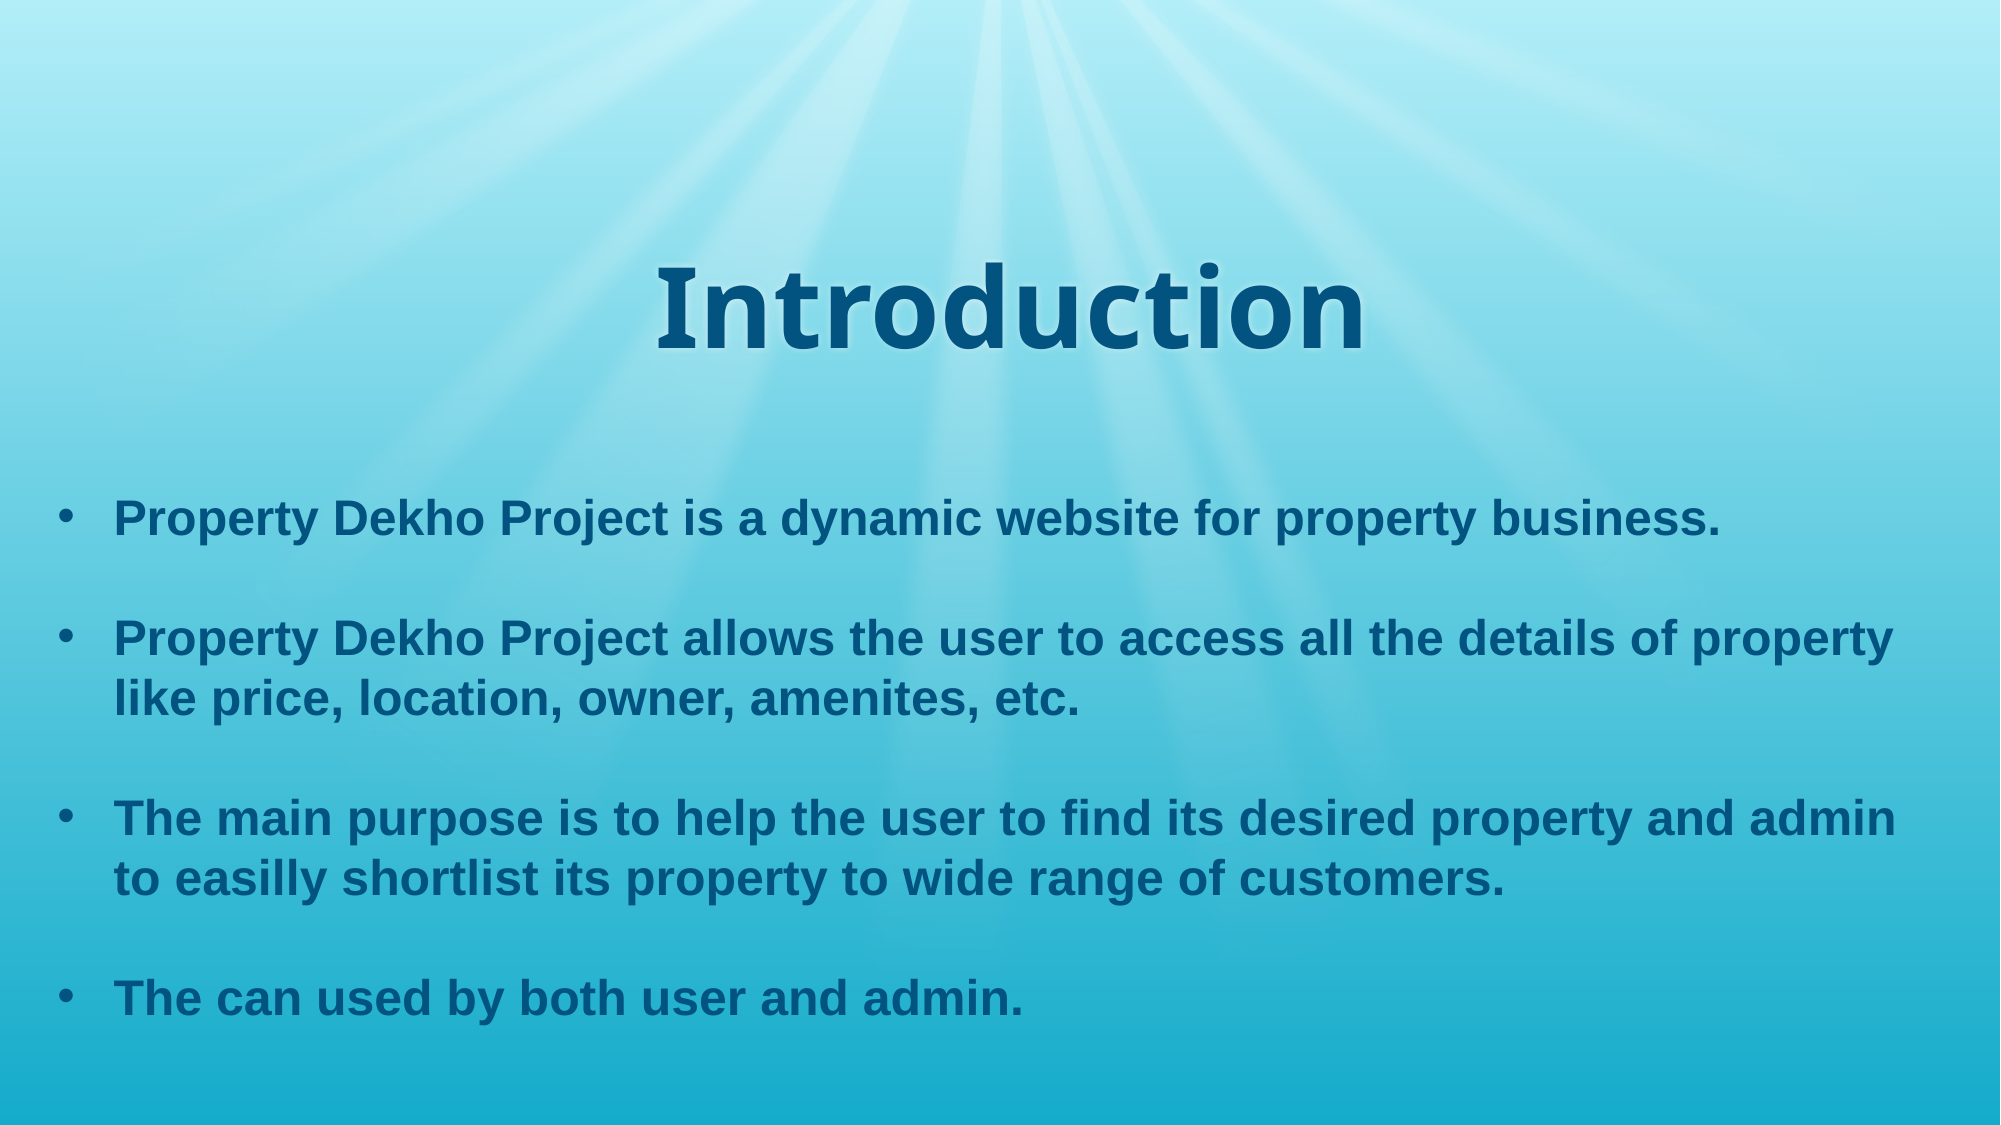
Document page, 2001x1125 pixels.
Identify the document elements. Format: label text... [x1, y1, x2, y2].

text_box Property Dekho Project is a dynamic website for property business. Property Dekho Project allows the user to access all the details of property like price, location, owner, amenites, etc. The main purpose is to help the user to find its desired property and admin to easilly shortlist its property to wide range of customers. The can used by both user and admin. [42, 478, 1938, 1033]
title Introduction [218, 278, 1809, 373]
